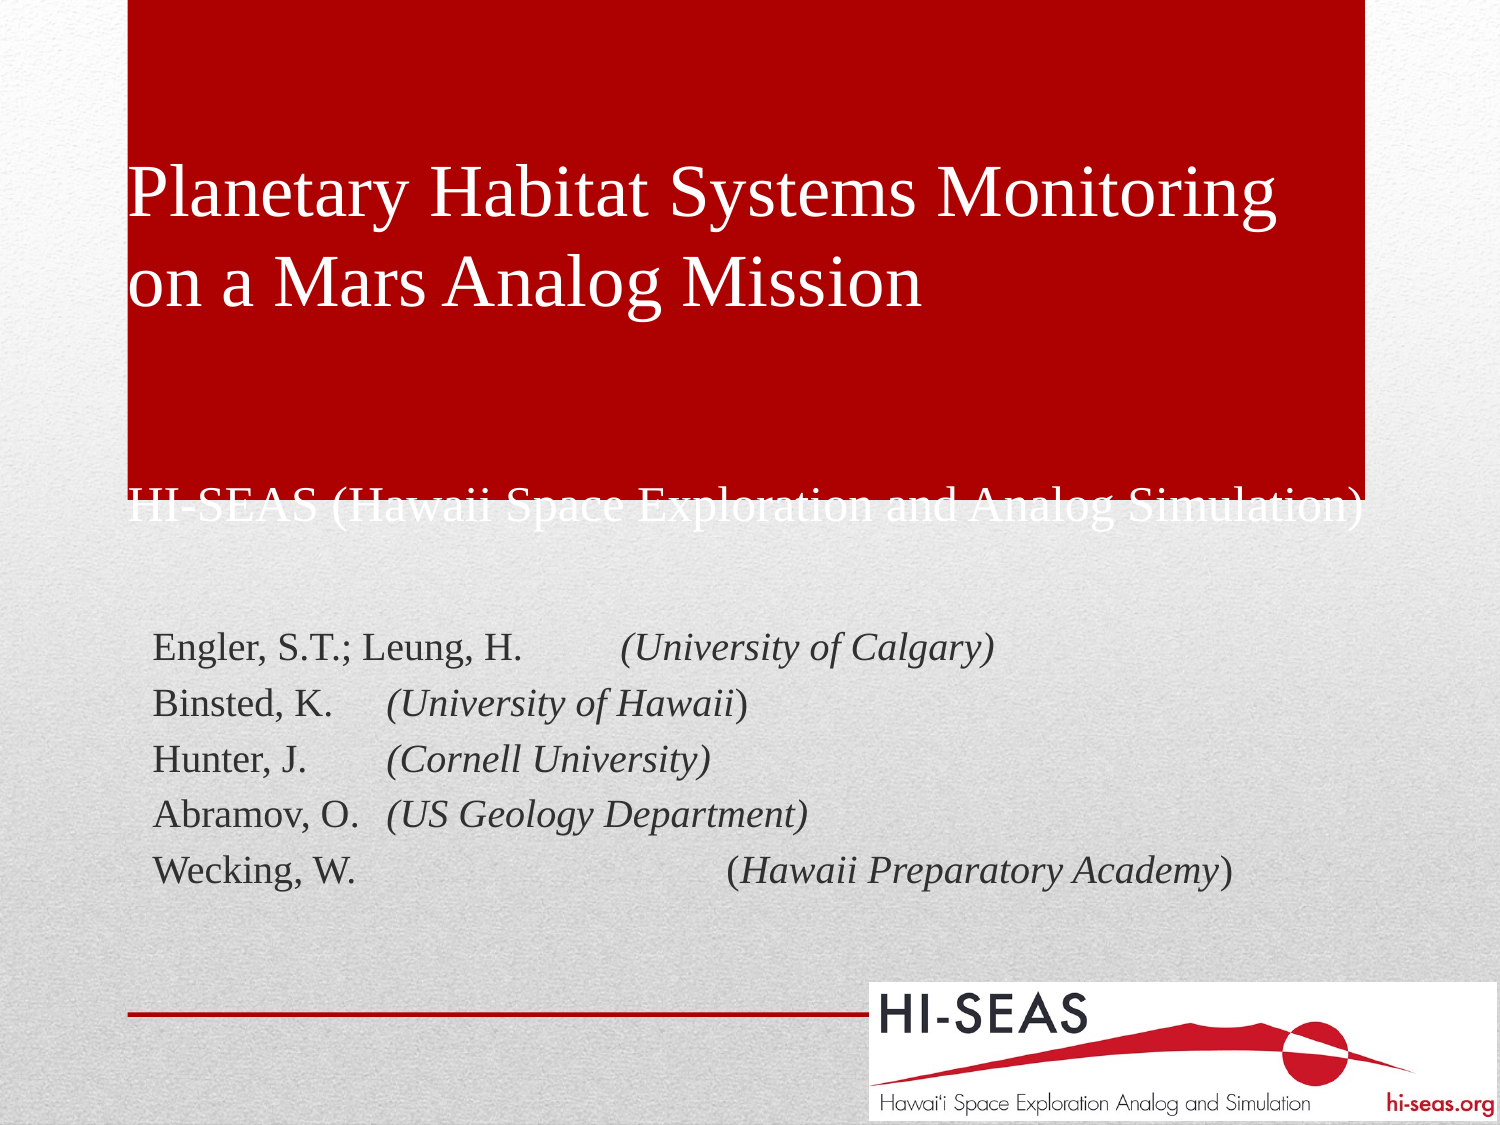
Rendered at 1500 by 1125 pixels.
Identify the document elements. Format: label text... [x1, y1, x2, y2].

picture [869, 981, 1498, 1122]
subtitle Engler, S.T.; Leung, H. (University of Calgary) Binsted, K. (University of Hawaii) Hunter, J. (Cornell University) Abramov, O. (US Geology Department) Wecking, W. (Hawaii Preparatory Academy) [137, 612, 1313, 900]
title Planetary Habitat Systems Monitoring on a Mars Analog Mission HI-SEAS (Hawaii Space Exploration and Analog Simulation) [112, 387, 1388, 629]
